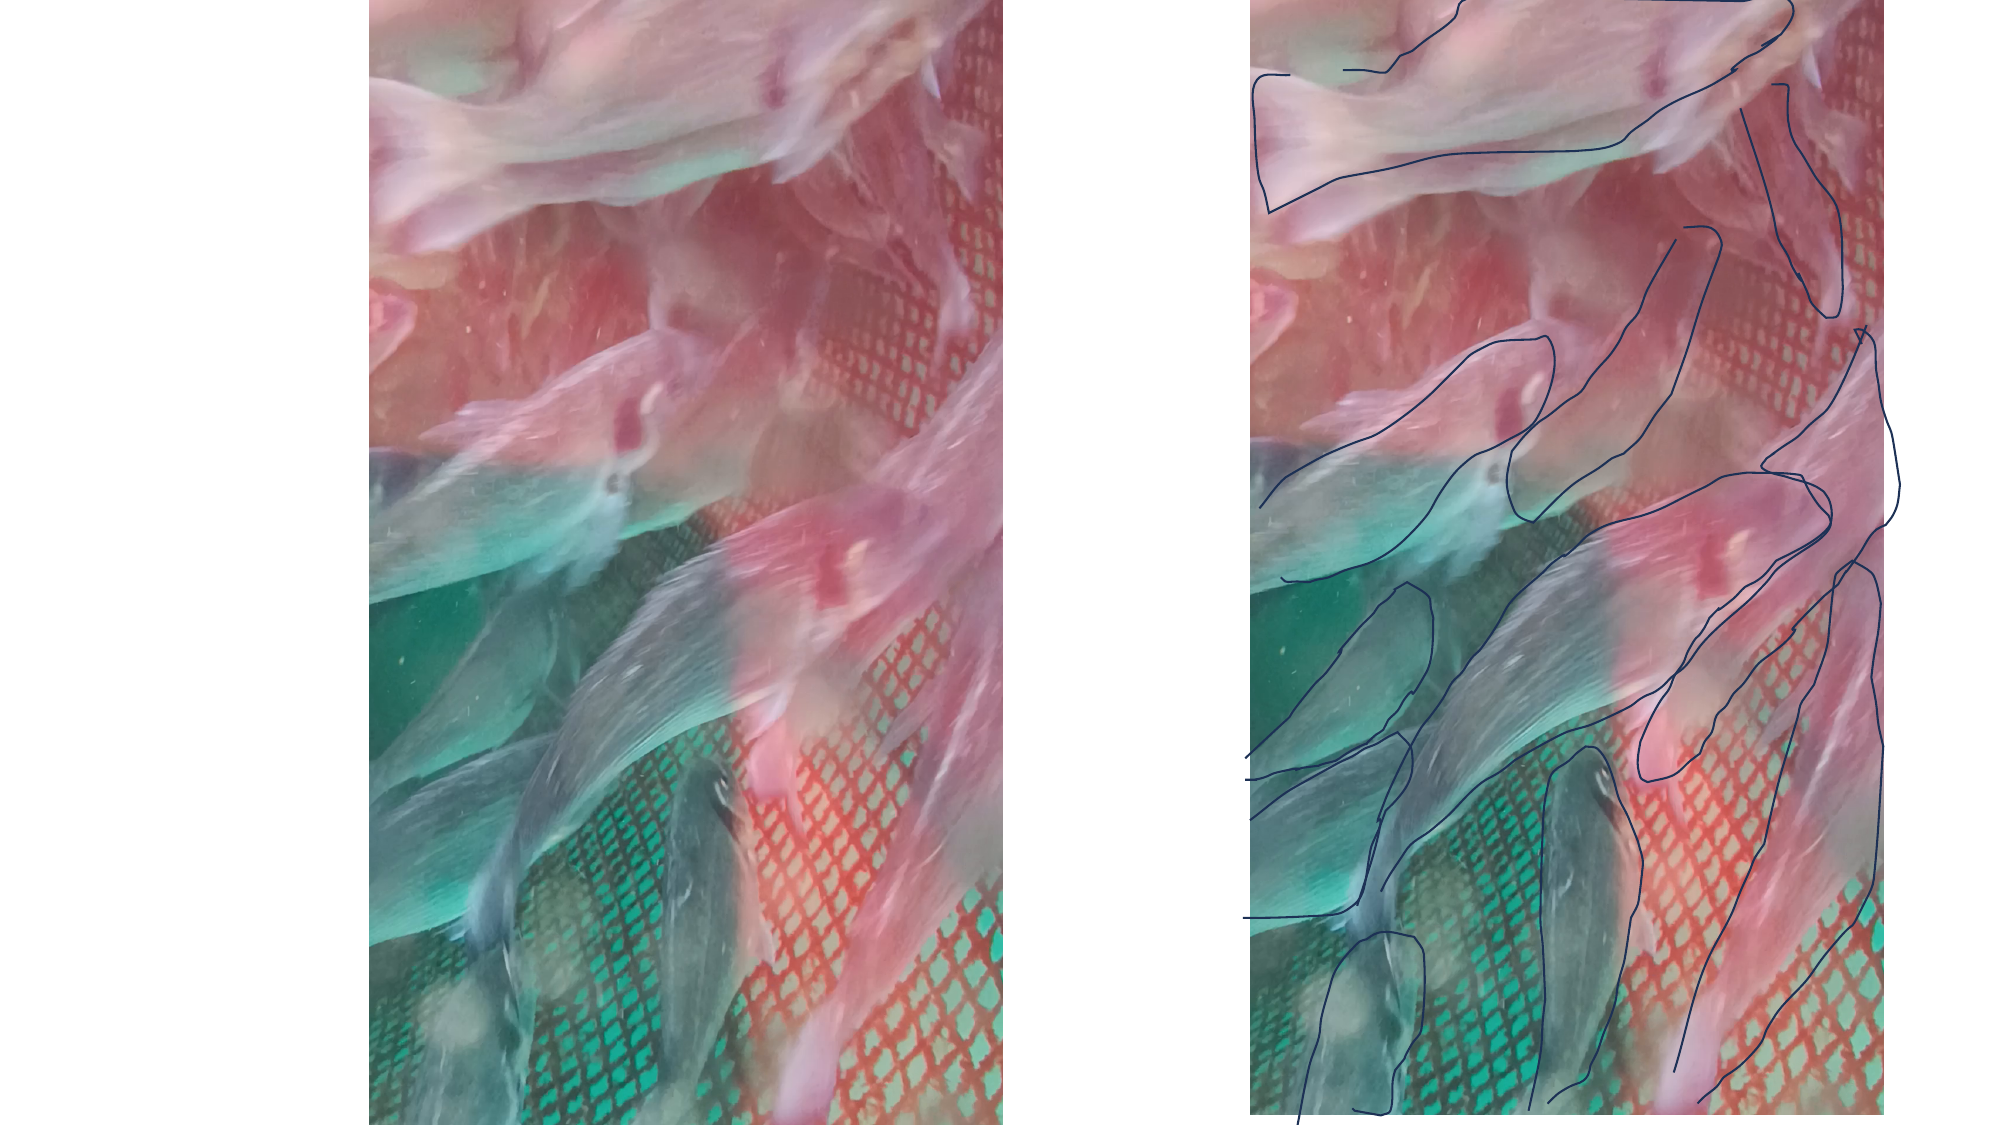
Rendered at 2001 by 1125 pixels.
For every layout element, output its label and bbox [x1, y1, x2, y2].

picture [369, 0, 1003, 1125]
text_box [1242, 818, 1250, 919]
text_box [1244, 752, 1250, 767]
picture [1250, 0, 1884, 1115]
text_box [1296, 1115, 1331, 1125]
text_box [1884, 409, 1902, 527]
